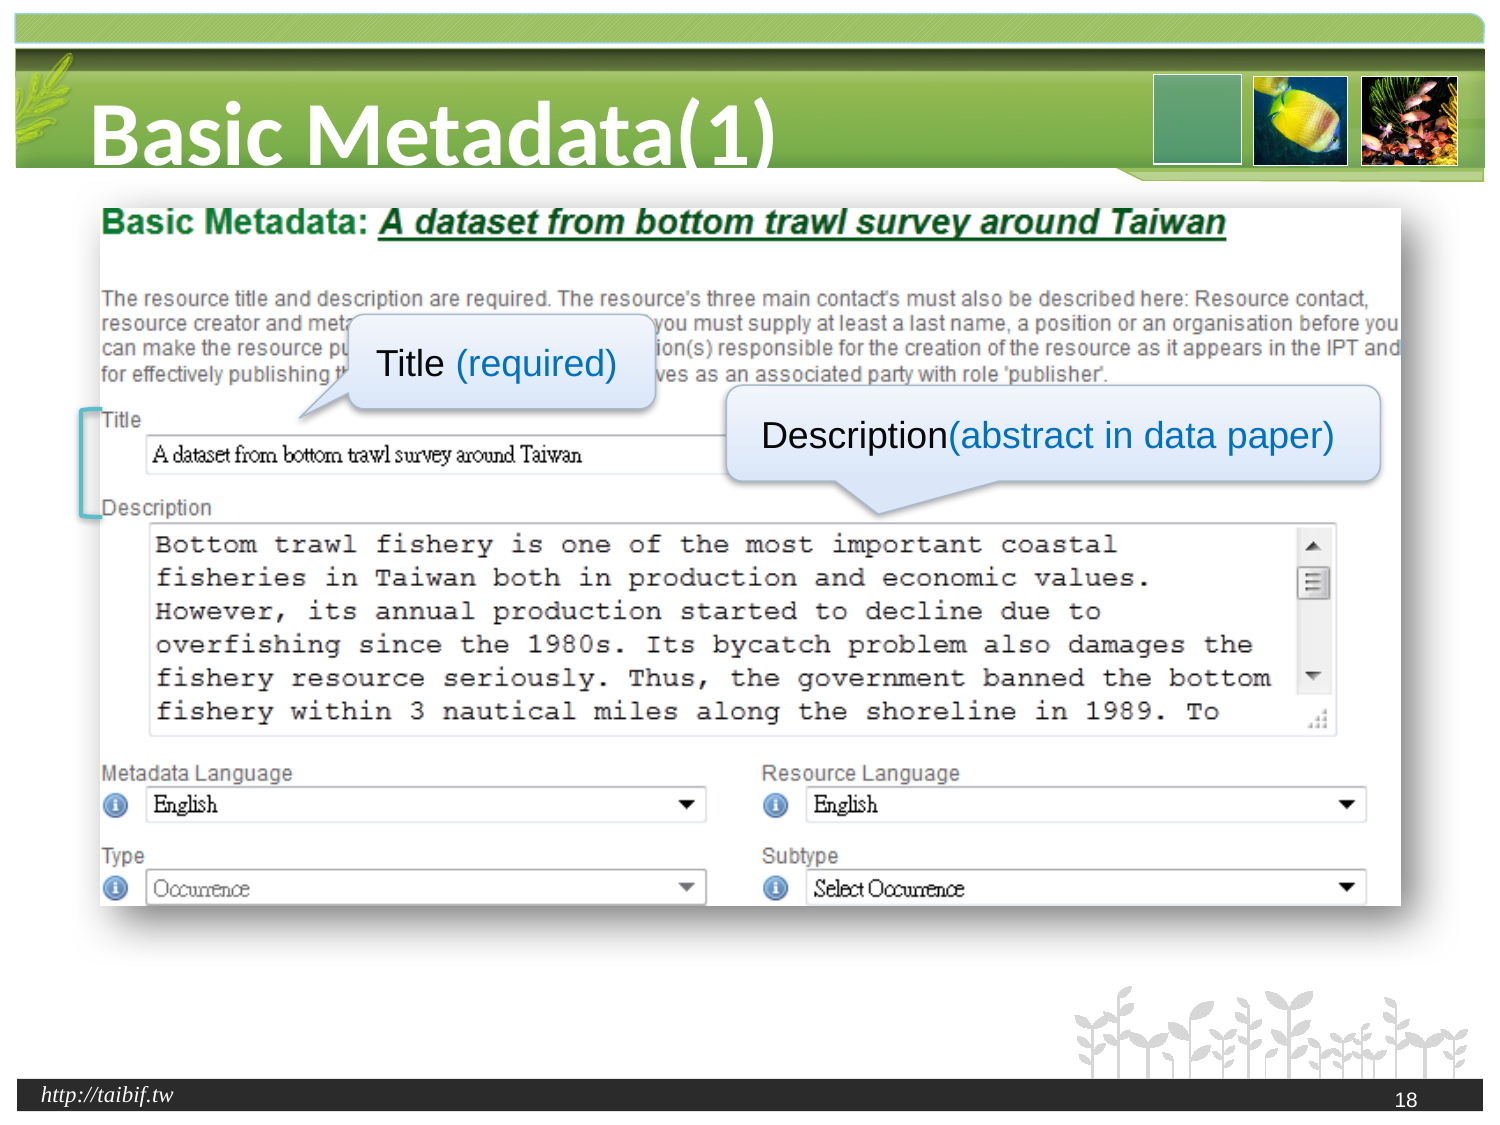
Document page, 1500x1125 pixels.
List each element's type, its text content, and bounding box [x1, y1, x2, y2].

text_box [78, 406, 95, 520]
picture [16, 49, 1485, 168]
slide_number 18 [1167, 1078, 1433, 1125]
title Basic Metadata(1) [75, 66, 1138, 168]
picture [100, 207, 1401, 907]
